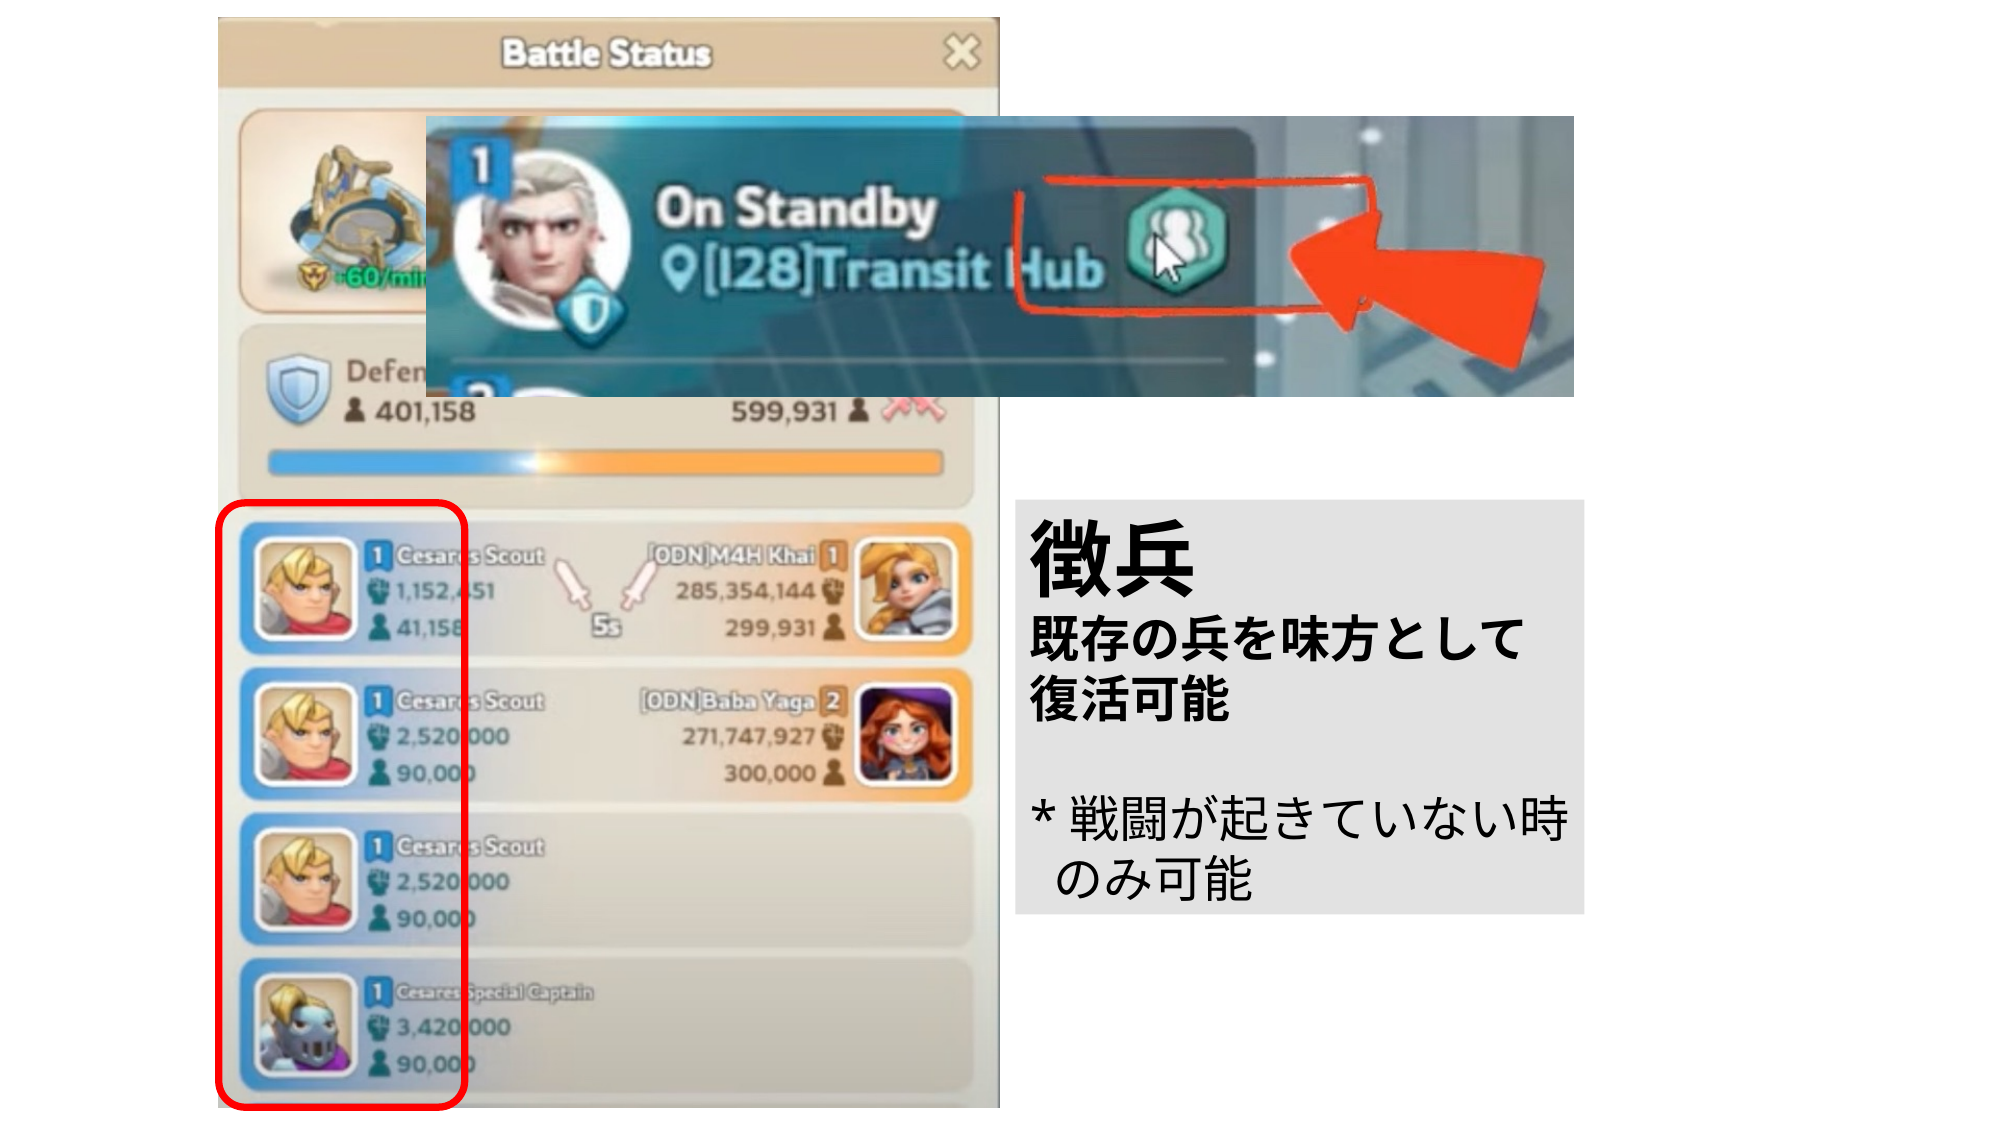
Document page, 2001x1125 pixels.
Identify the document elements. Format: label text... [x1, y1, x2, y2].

text_box 徴兵 既存の兵を味方として 復活可能 *戦闘が起きていない時 のみ可能 [1015, 499, 1585, 915]
picture [218, 17, 1574, 1108]
